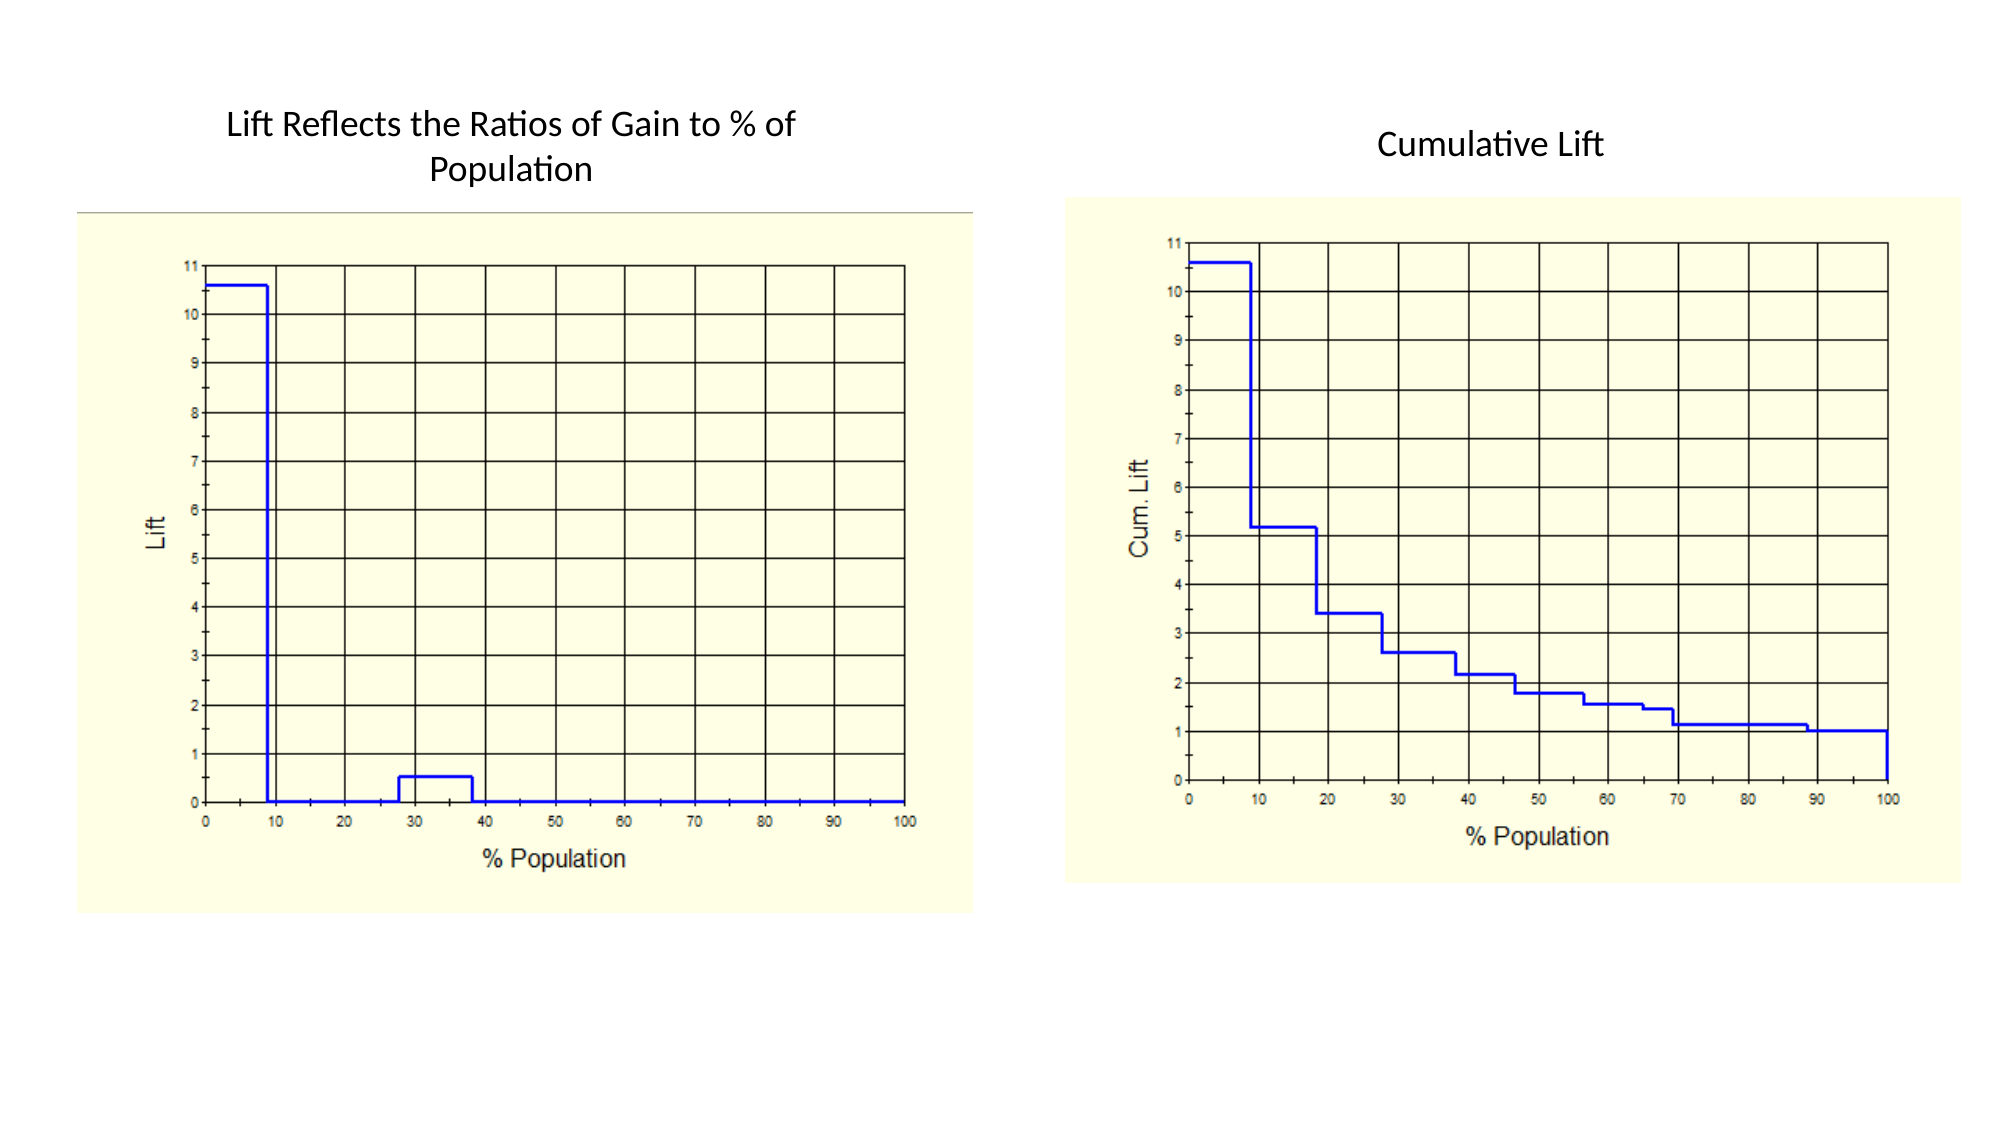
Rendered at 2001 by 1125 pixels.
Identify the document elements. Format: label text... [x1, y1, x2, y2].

picture [1065, 197, 1961, 883]
picture [77, 212, 974, 913]
text_box Cumulative Lift [1126, 111, 1856, 171]
text_box Lift Reflects the Ratios of Gain to % of Population [165, 91, 858, 197]
